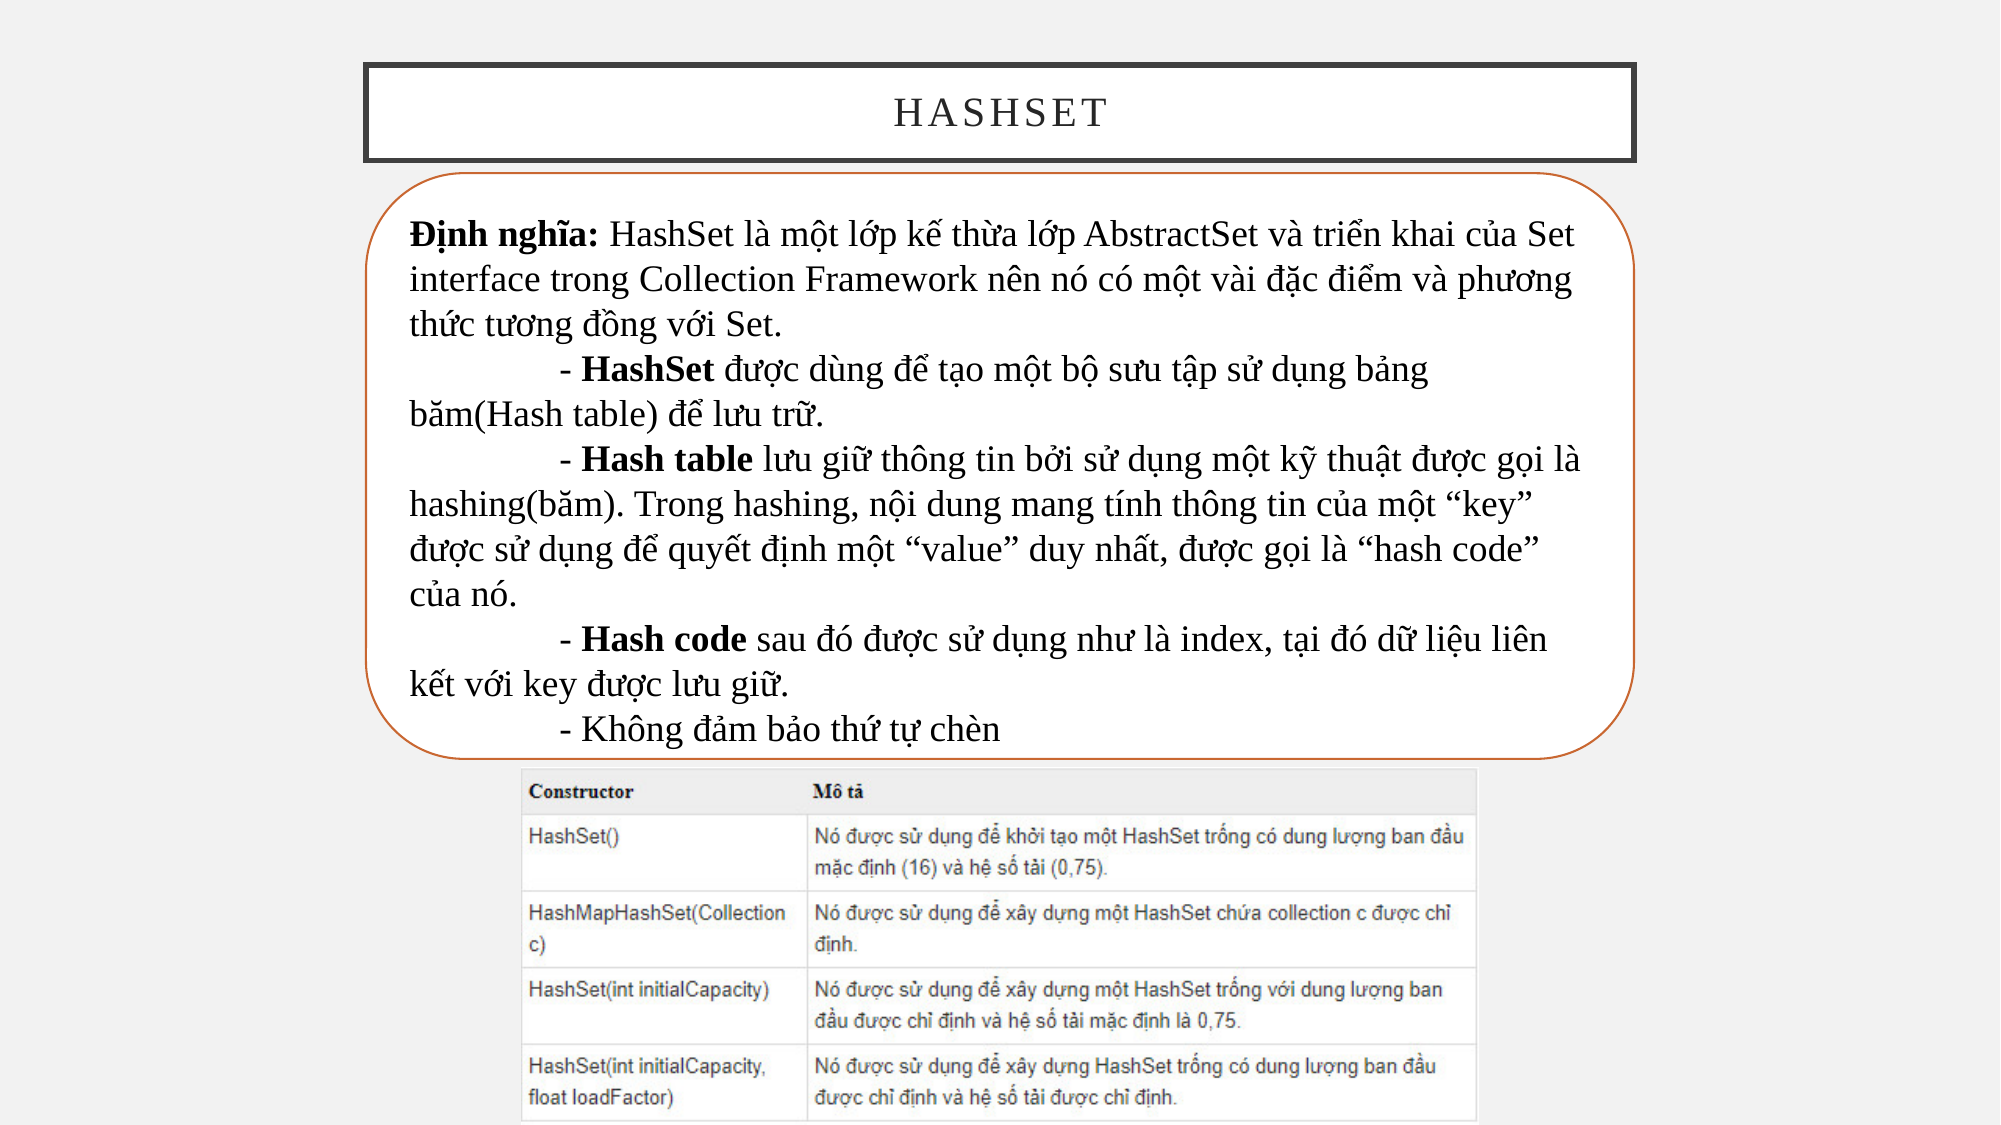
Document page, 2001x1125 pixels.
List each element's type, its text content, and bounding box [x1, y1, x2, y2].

text_box Định nghĩa: HashSet là một lớp kế thừa lớp AbstractSet và triển khai của Set interface trong Collection Framework nên nó có một vài đặc điểm và phương thức tương đồng với Set. - HashSet được dùng để tạo một bộ sưu tập sử dụng bảng băm(Hash table) để lưu trữ. - Hash table lưu giữ thông tin bởi sử dụng một kỹ thuật được gọi là hashing(băm). Trong hashing, nội dung mang tính thông tin của một “key” được sử dụng để quyết định một “value” duy nhất, được gọi là “hash code” của nó. - Hash code sau đó được sử dụng như là index, tại đó dữ liệu liên kết với key được lưu giữ. - Không đảm bảo thứ tự chèn [364, 172, 1636, 760]
text_box Hashset [366, 65, 1634, 161]
picture [521, 767, 1479, 1125]
